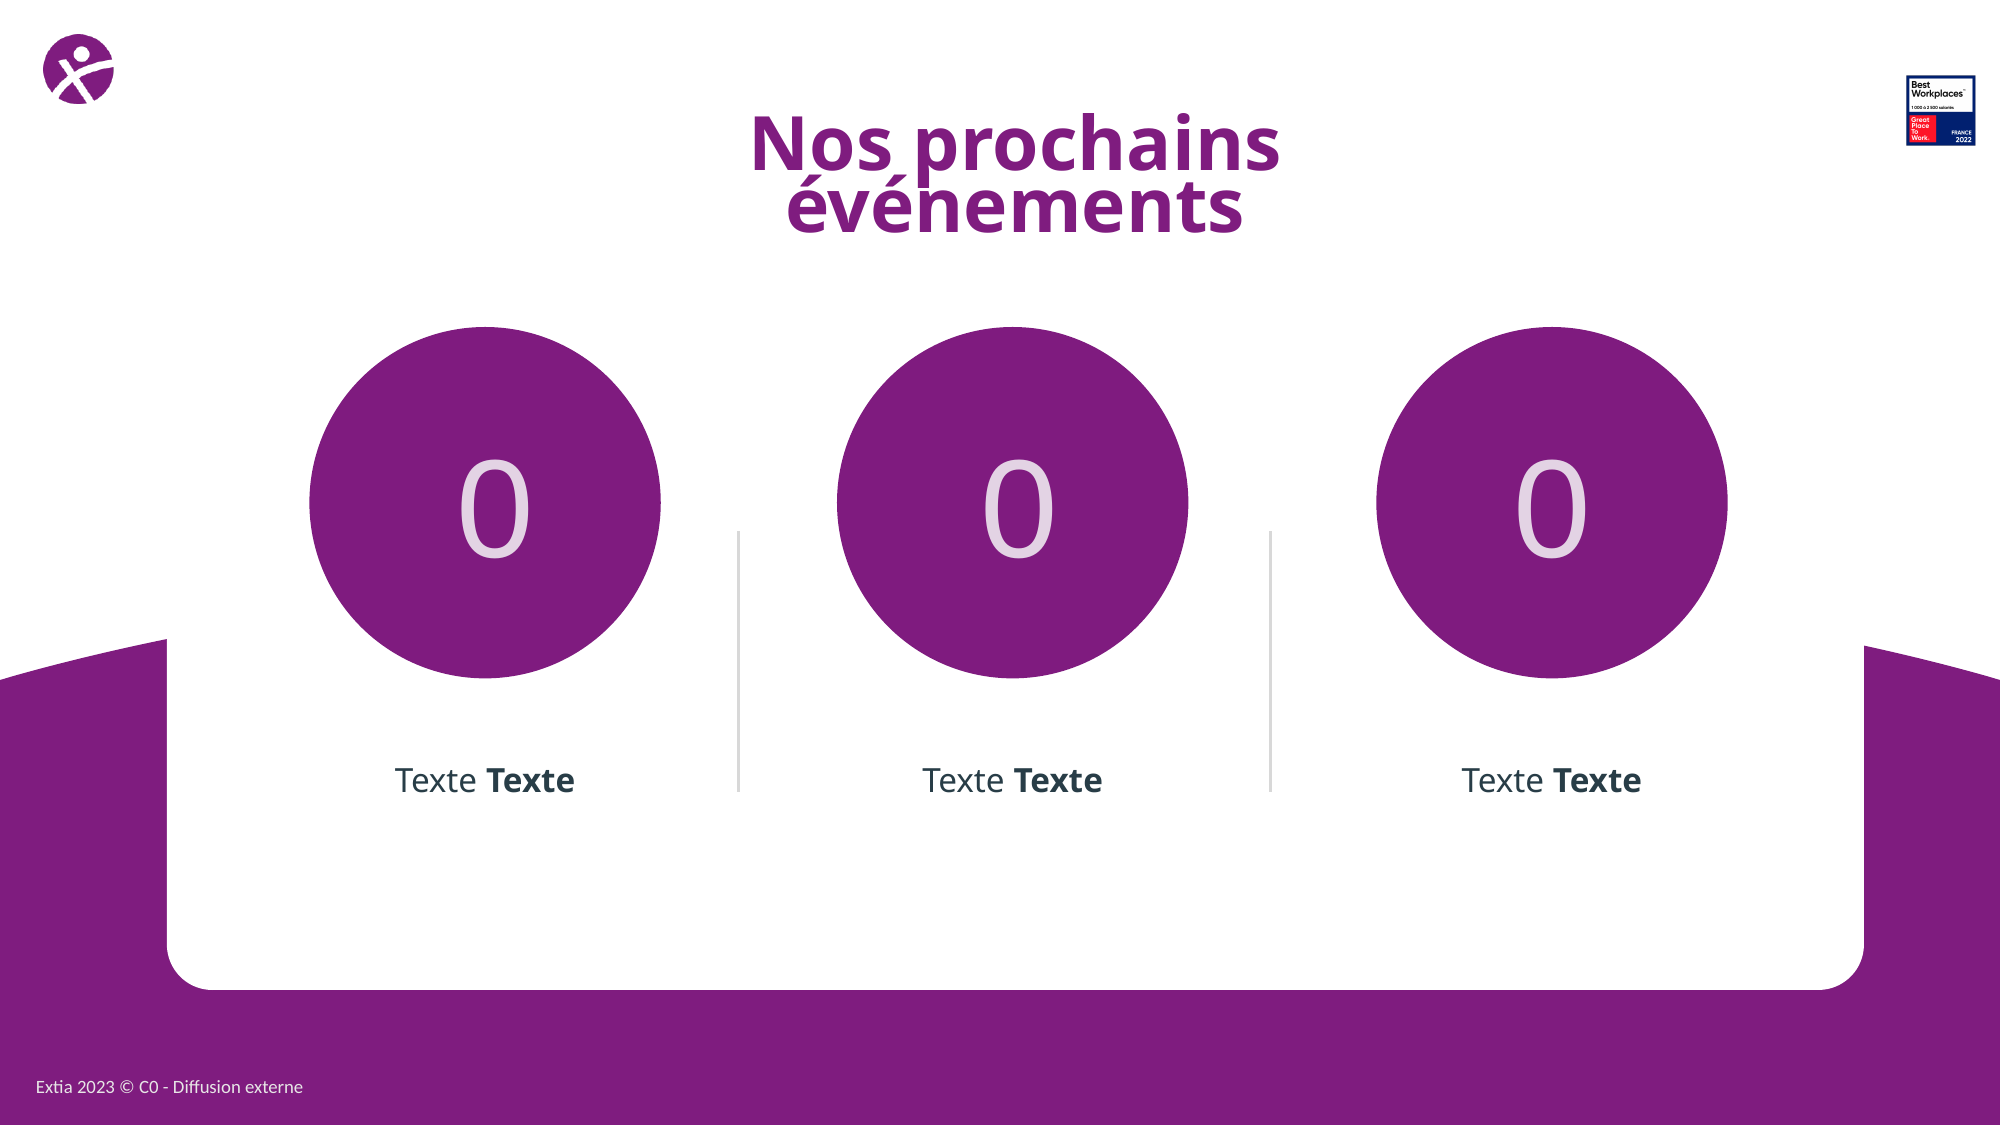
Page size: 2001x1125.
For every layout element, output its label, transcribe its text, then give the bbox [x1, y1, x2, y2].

text_box [309, 422, 329, 584]
text_box [344, 326, 627, 398]
text_box [166, 403, 1864, 991]
text_box [836, 326, 1189, 679]
text_box 0 [329, 398, 661, 606]
text_box [343, 606, 628, 679]
text_box Extia 2023 © C0 - Diffusion externe [20, 1066, 350, 1105]
picture [1905, 75, 1976, 146]
text_box [0, 639, 2000, 1125]
text_box Texte Texte [260, 735, 710, 803]
text_box Texte Texte [1342, 735, 1762, 863]
text_box Nos prochains événements [539, 112, 1491, 253]
text_box [1376, 326, 1728, 679]
text_box 0 [1442, 398, 1662, 606]
text_box Texte Texte [809, 735, 1216, 863]
picture [43, 34, 114, 104]
text_box 0 [909, 398, 1128, 606]
